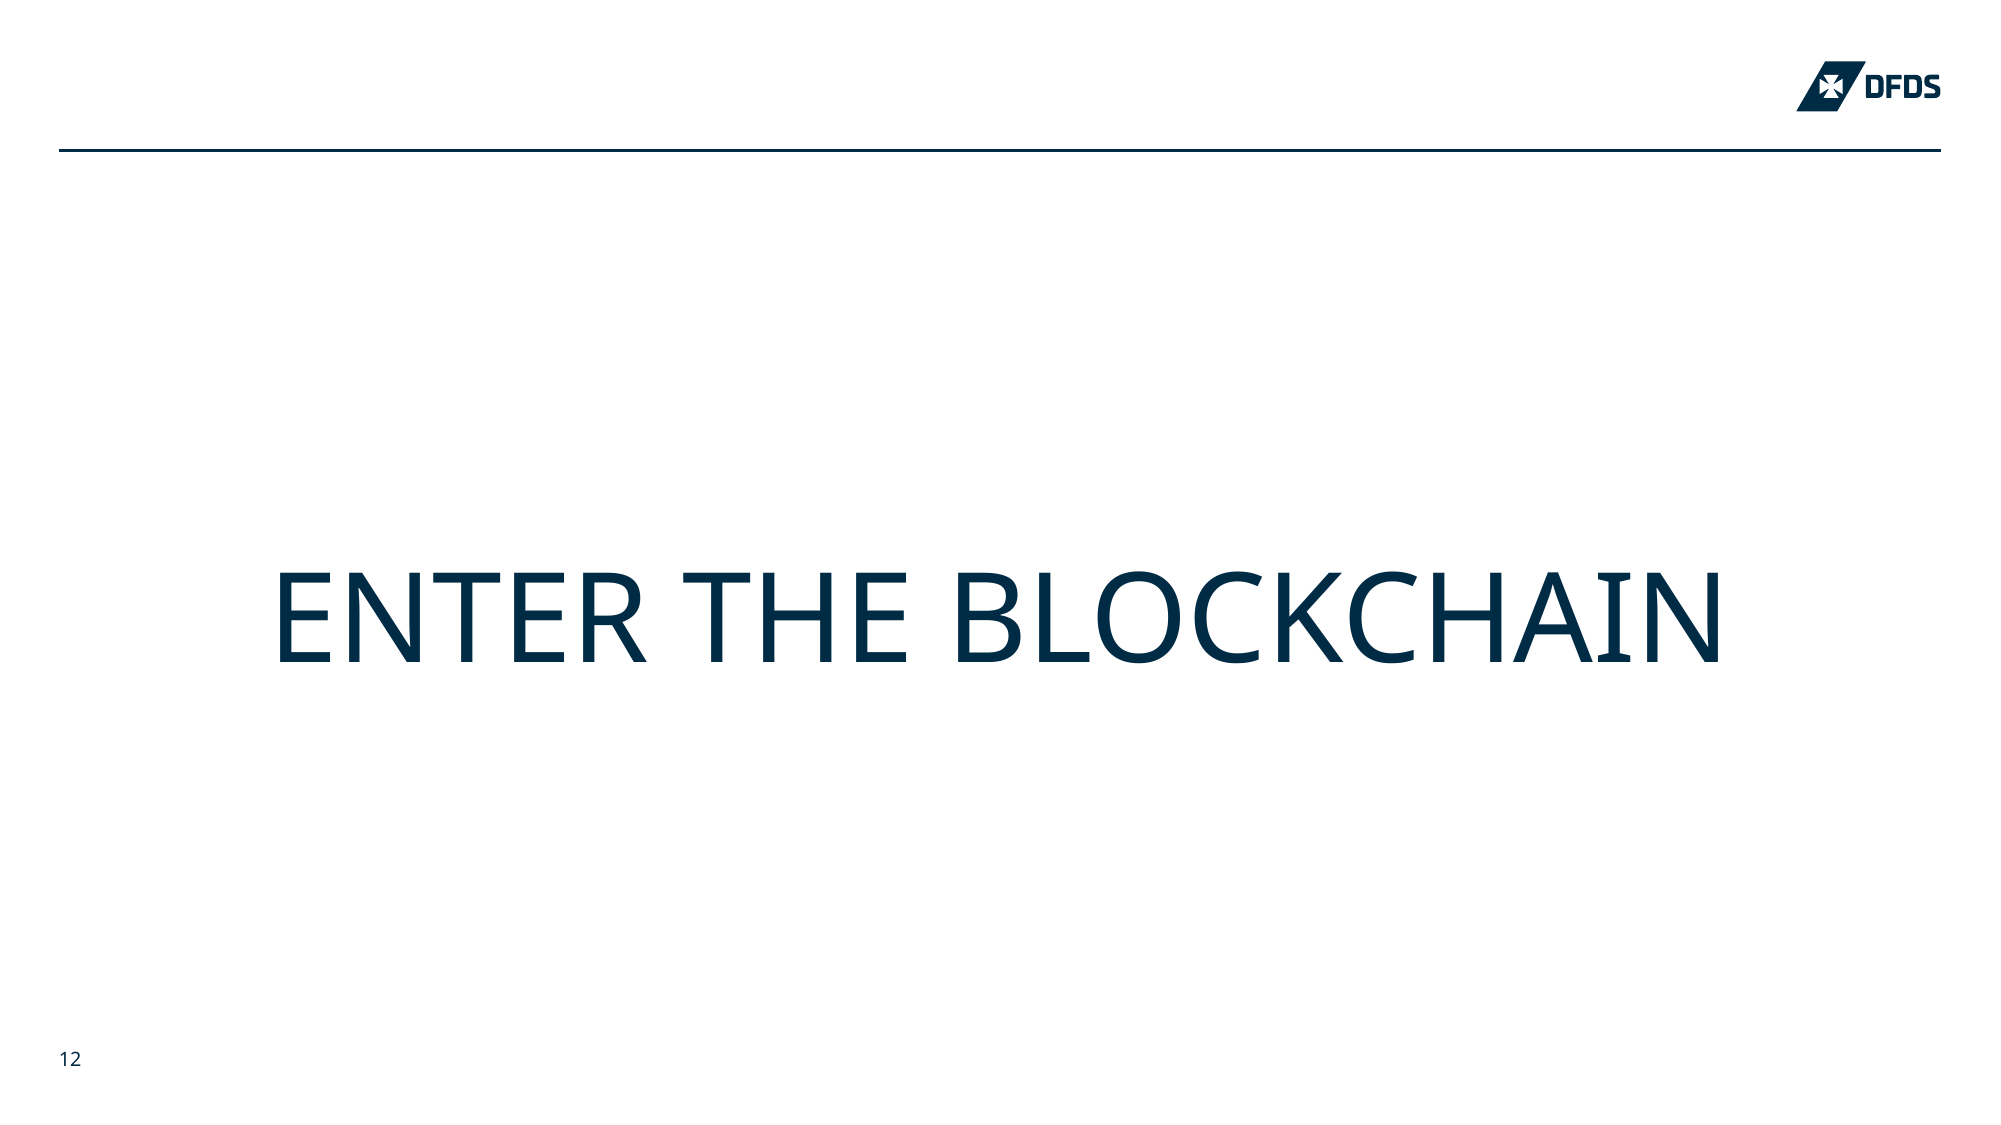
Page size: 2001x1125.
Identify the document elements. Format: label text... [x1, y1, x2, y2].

title Enter the blockchain [249, 297, 1750, 690]
